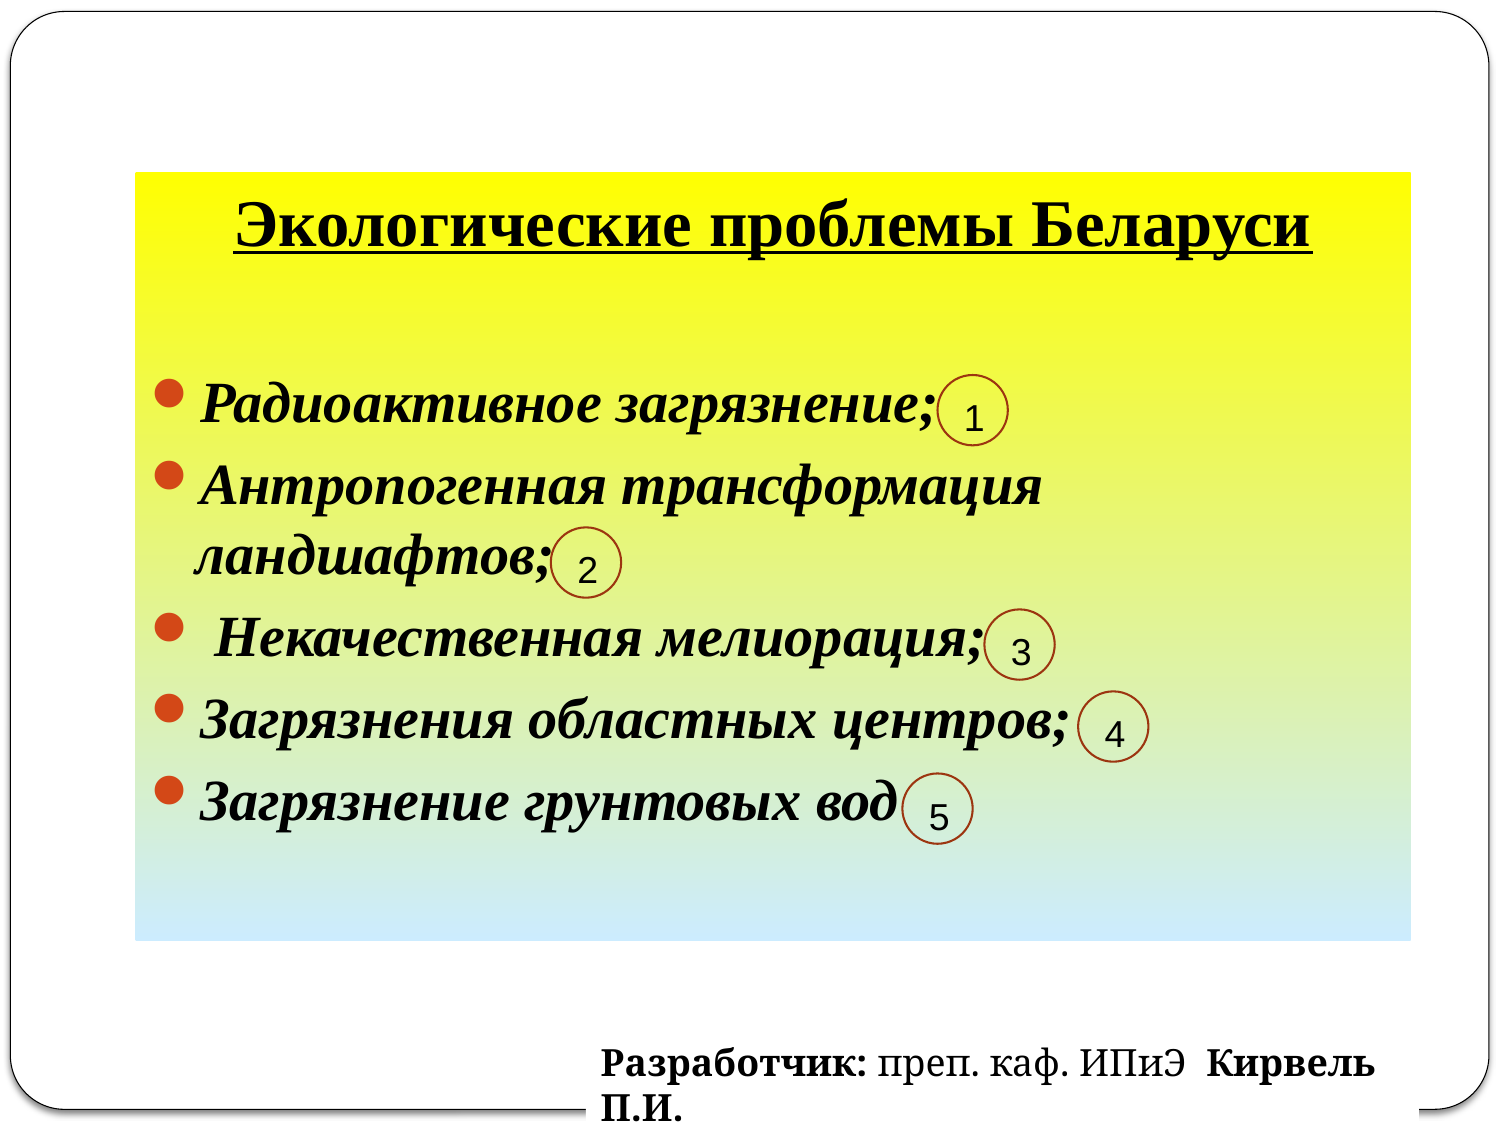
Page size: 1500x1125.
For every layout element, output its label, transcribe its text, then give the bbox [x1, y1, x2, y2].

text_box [937, 374, 1009, 448]
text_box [550, 527, 622, 600]
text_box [984, 609, 1055, 682]
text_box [902, 773, 973, 846]
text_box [1077, 691, 1149, 764]
list Экологические проблемы Беларуси Радиоактивное загрязнение; Антропогенная трансформация ландшафтов; Некачественная мелиорация; Загрязнения областных центров; Загрязнение грунтовых вод [135, 172, 1411, 941]
text_box Разработчик: преп. каф. ИПиЭ Кирвель П.И. [585, 1031, 1419, 1125]
